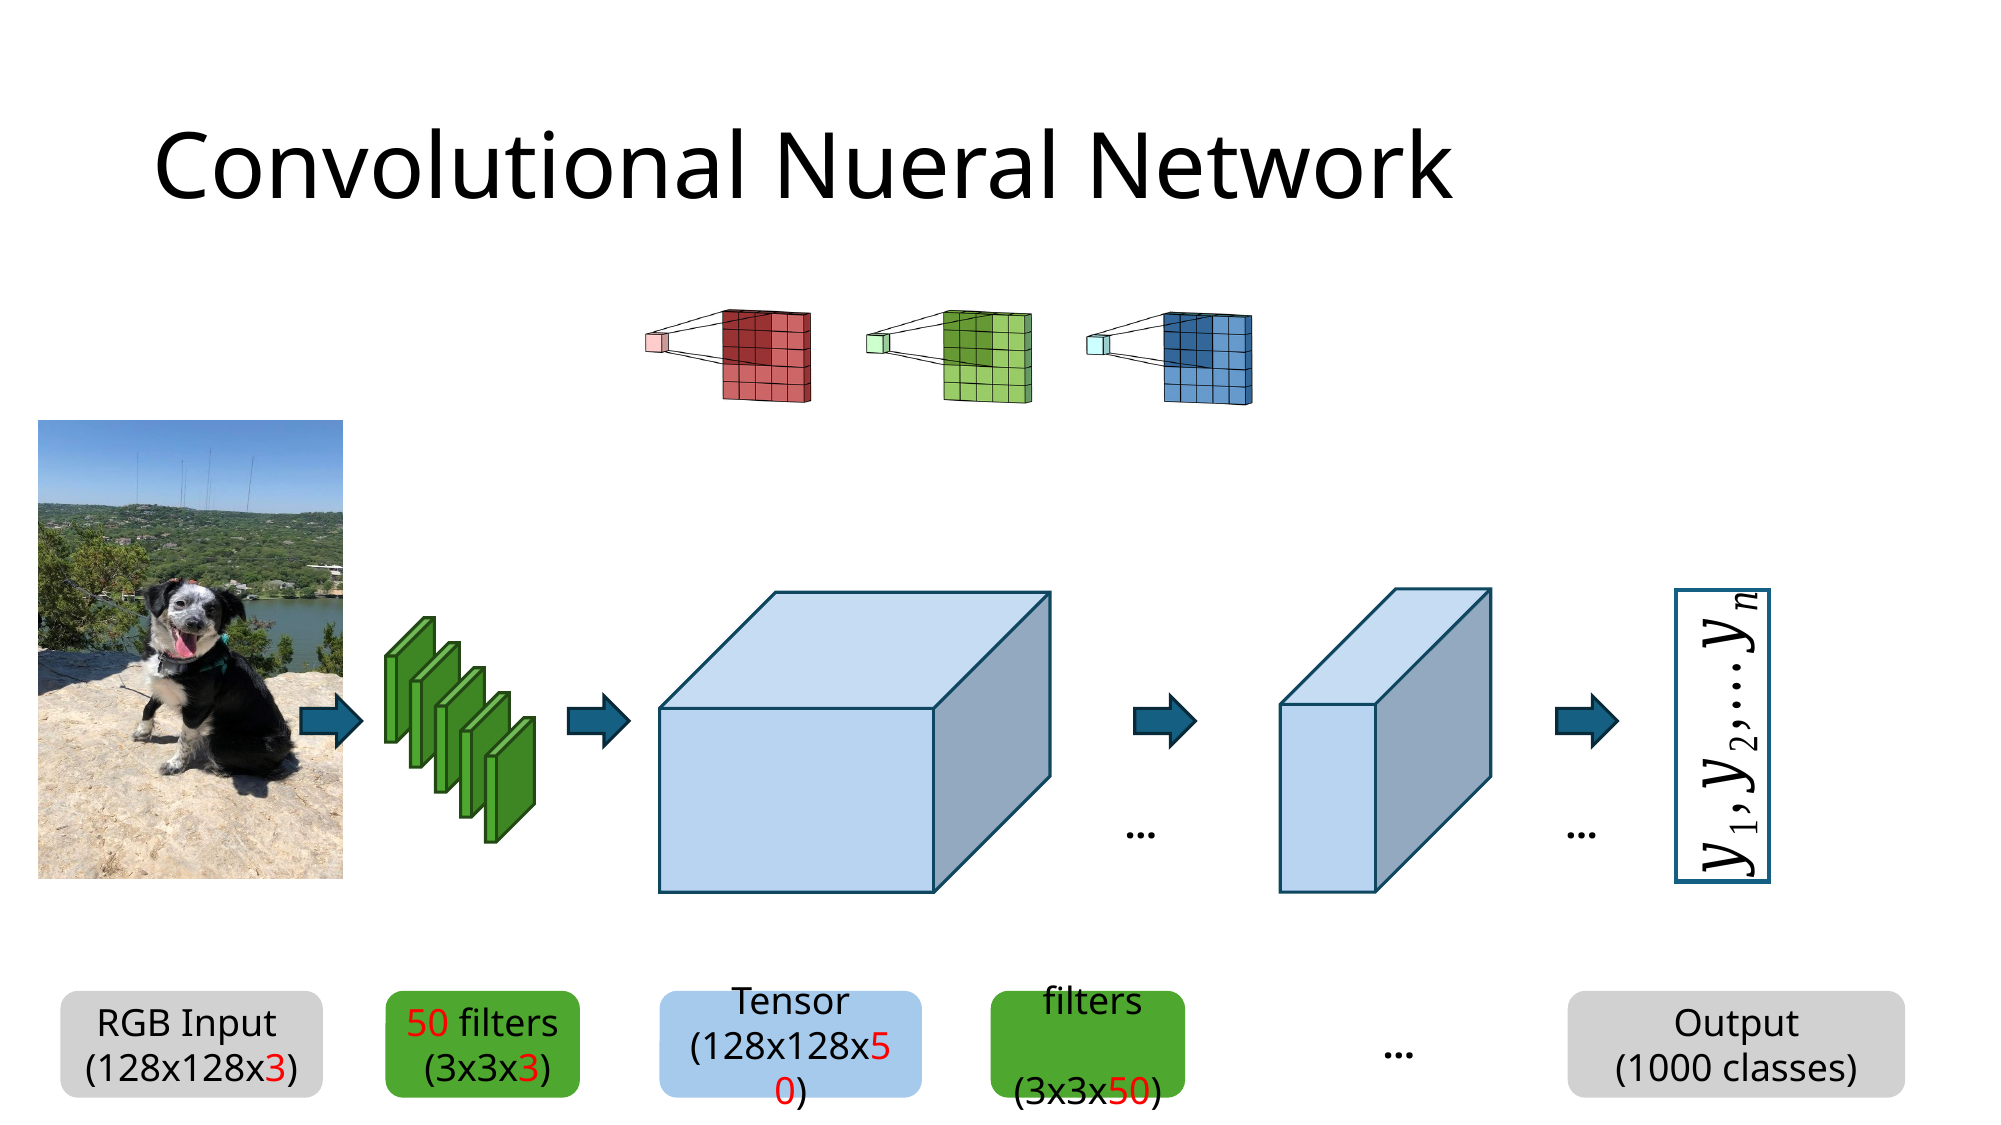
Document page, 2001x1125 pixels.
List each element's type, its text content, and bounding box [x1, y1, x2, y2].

table_cell 0.35 [1286, 591, 1485, 702]
text_box … [1550, 794, 1655, 854]
picture [619, 287, 1300, 540]
text_box … [1110, 794, 1214, 854]
text_box [566, 692, 632, 750]
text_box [384, 617, 535, 843]
text_box Tensor (128x128x50) [657, 989, 924, 1100]
text_box [658, 590, 1052, 894]
text_box [1133, 692, 1198, 750]
text_box 50 filters (3x3x3) [383, 989, 582, 1100]
text_box [1555, 692, 1620, 750]
text_box [343, 700, 364, 742]
picture [37, 419, 343, 880]
title Convolutional Nueral Network [137, 59, 1863, 278]
text_box [1278, 587, 1493, 894]
text_box … [1368, 1013, 1473, 1074]
text_box Output (1000 classes) [1566, 989, 1907, 1100]
table_cell -0.10 [666, 594, 1044, 706]
text_box RGB Input (128x128x3) [58, 989, 325, 1100]
